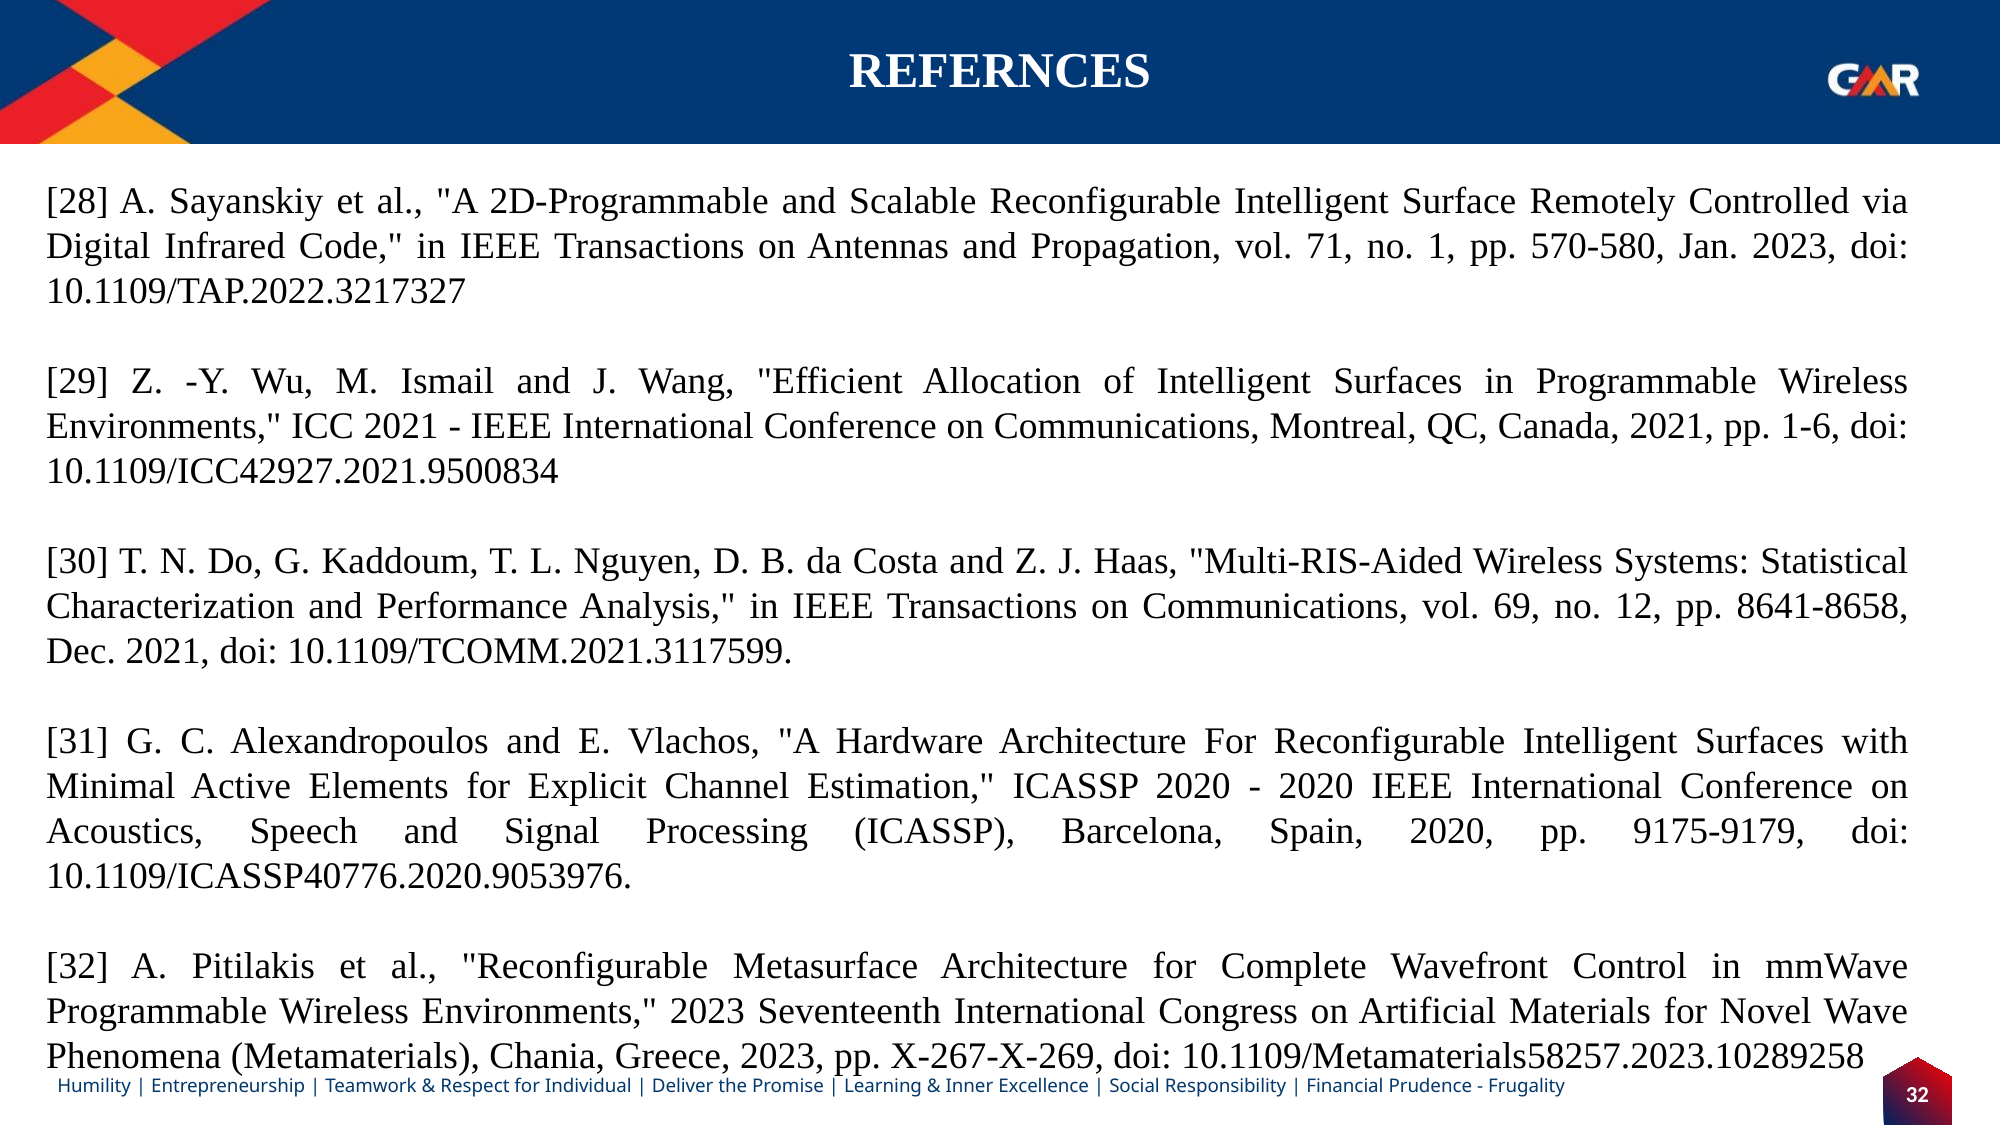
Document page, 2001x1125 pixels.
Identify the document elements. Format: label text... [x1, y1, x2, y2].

picture [0, 0, 174, 144]
text_box [28] A. Sayanskiy et al., "A 2D-Programmable and Scalable Reconfigurable Intelligent Surface Remotely Controlled via Digital Infrared Code," in IEEE Transactions on Antennas and Propagation, vol. 71, no. 1, pp. 570-580, Jan. 2023, doi: 10.1109/TAP.2022.3217327 [29] Z. -Y. Wu, M. Ismail and J. Wang, "Efficient Allocation of Intelligent Surfaces in Programmable Wireless Environments," ICC 2021 - IEEE International Conference on Communications, Montreal, QC, Canada, 2021, pp. 1-6, doi: 10.1109/ICC42927.2021.9500834 [30] T. N. Do, G. Kaddoum, T. L. Nguyen, D. B. da Costa and Z. J. Haas, "Multi-RIS-Aided Wireless Systems: Statistical Characterization and Performance Analysis," in IEEE Transactions on Communications, vol. 69, no. 12, pp. 8641-8658, Dec. 2021, doi: 10.1109/TCOMM.2021.3117599. [31] G. C. Alexandropoulos and E. Vlachos, "A Hardware Architecture For Reconfigurable Intelligent Surfaces with Minimal Active Elements for Explicit Channel Estimation," ICASSP 2020 - 2020 IEEE International Conference on Acoustics, Speech and Signal Processing (ICASSP), Barcelona, Spain, 2020, pp. 9175-9179, doi: 10.1109/ICASSP40776.2020.9053976. [32] A. Pitilakis et al., "Reconfigurable Metasurface Architecture for Complete Wavefront Control in mmWave Programmable Wireless Environments," 2023 Seventeenth International Congress on Artificial Materials for Novel Wave Phenomena (Metamaterials), Chania, Greece, 2023, pp. X-267-X-269, doi: 10.1109/Metamaterials58257.2023.10289258 [31, 169, 1926, 1125]
picture [1825, 0, 2000, 144]
title REFERNCES [174, 0, 1825, 144]
